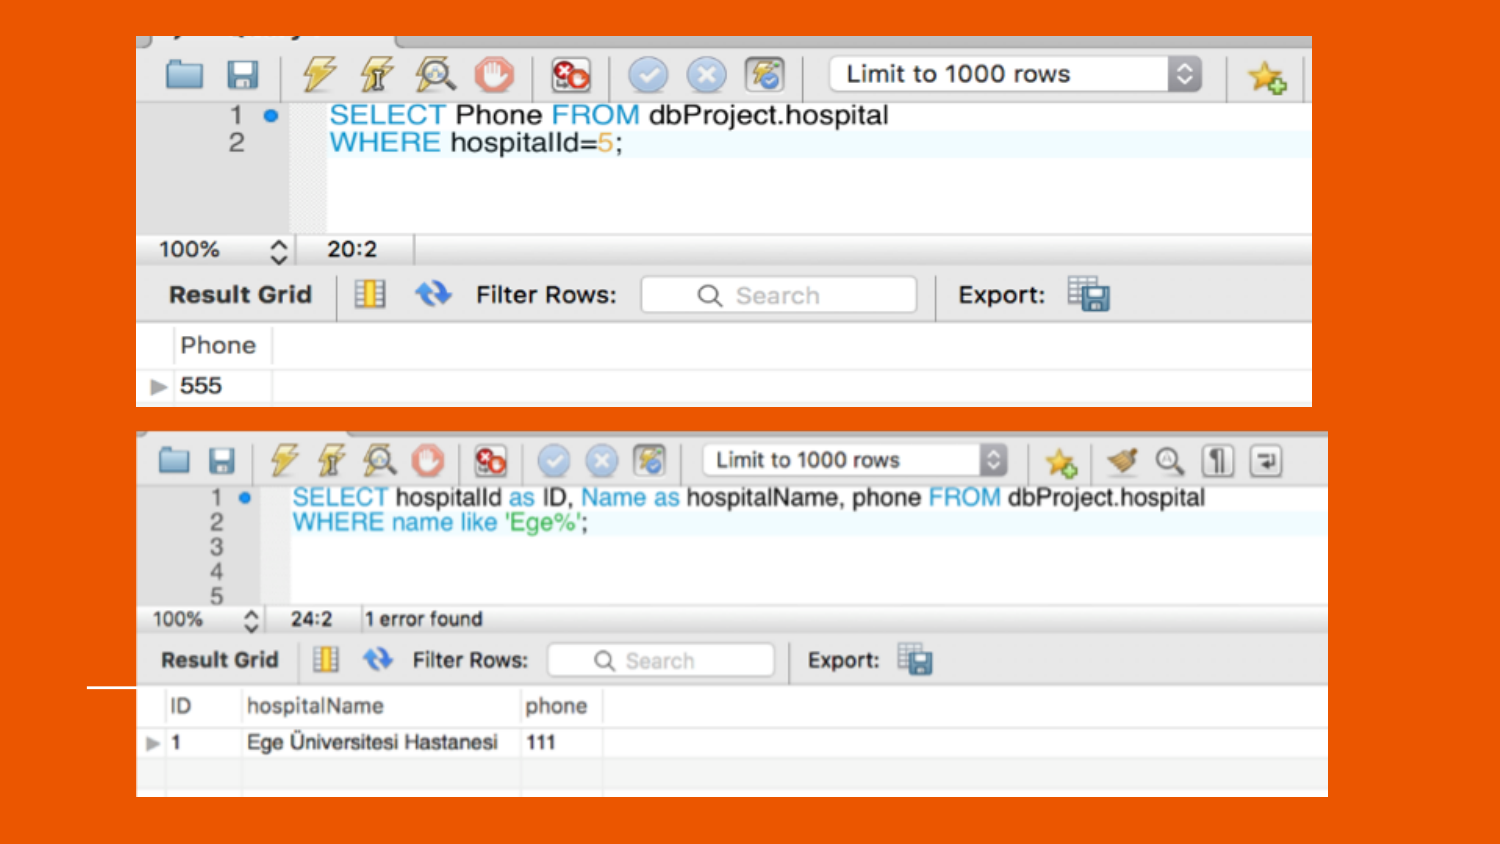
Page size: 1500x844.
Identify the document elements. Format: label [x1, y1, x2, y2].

picture [136, 429, 1328, 798]
picture [136, 35, 1312, 407]
